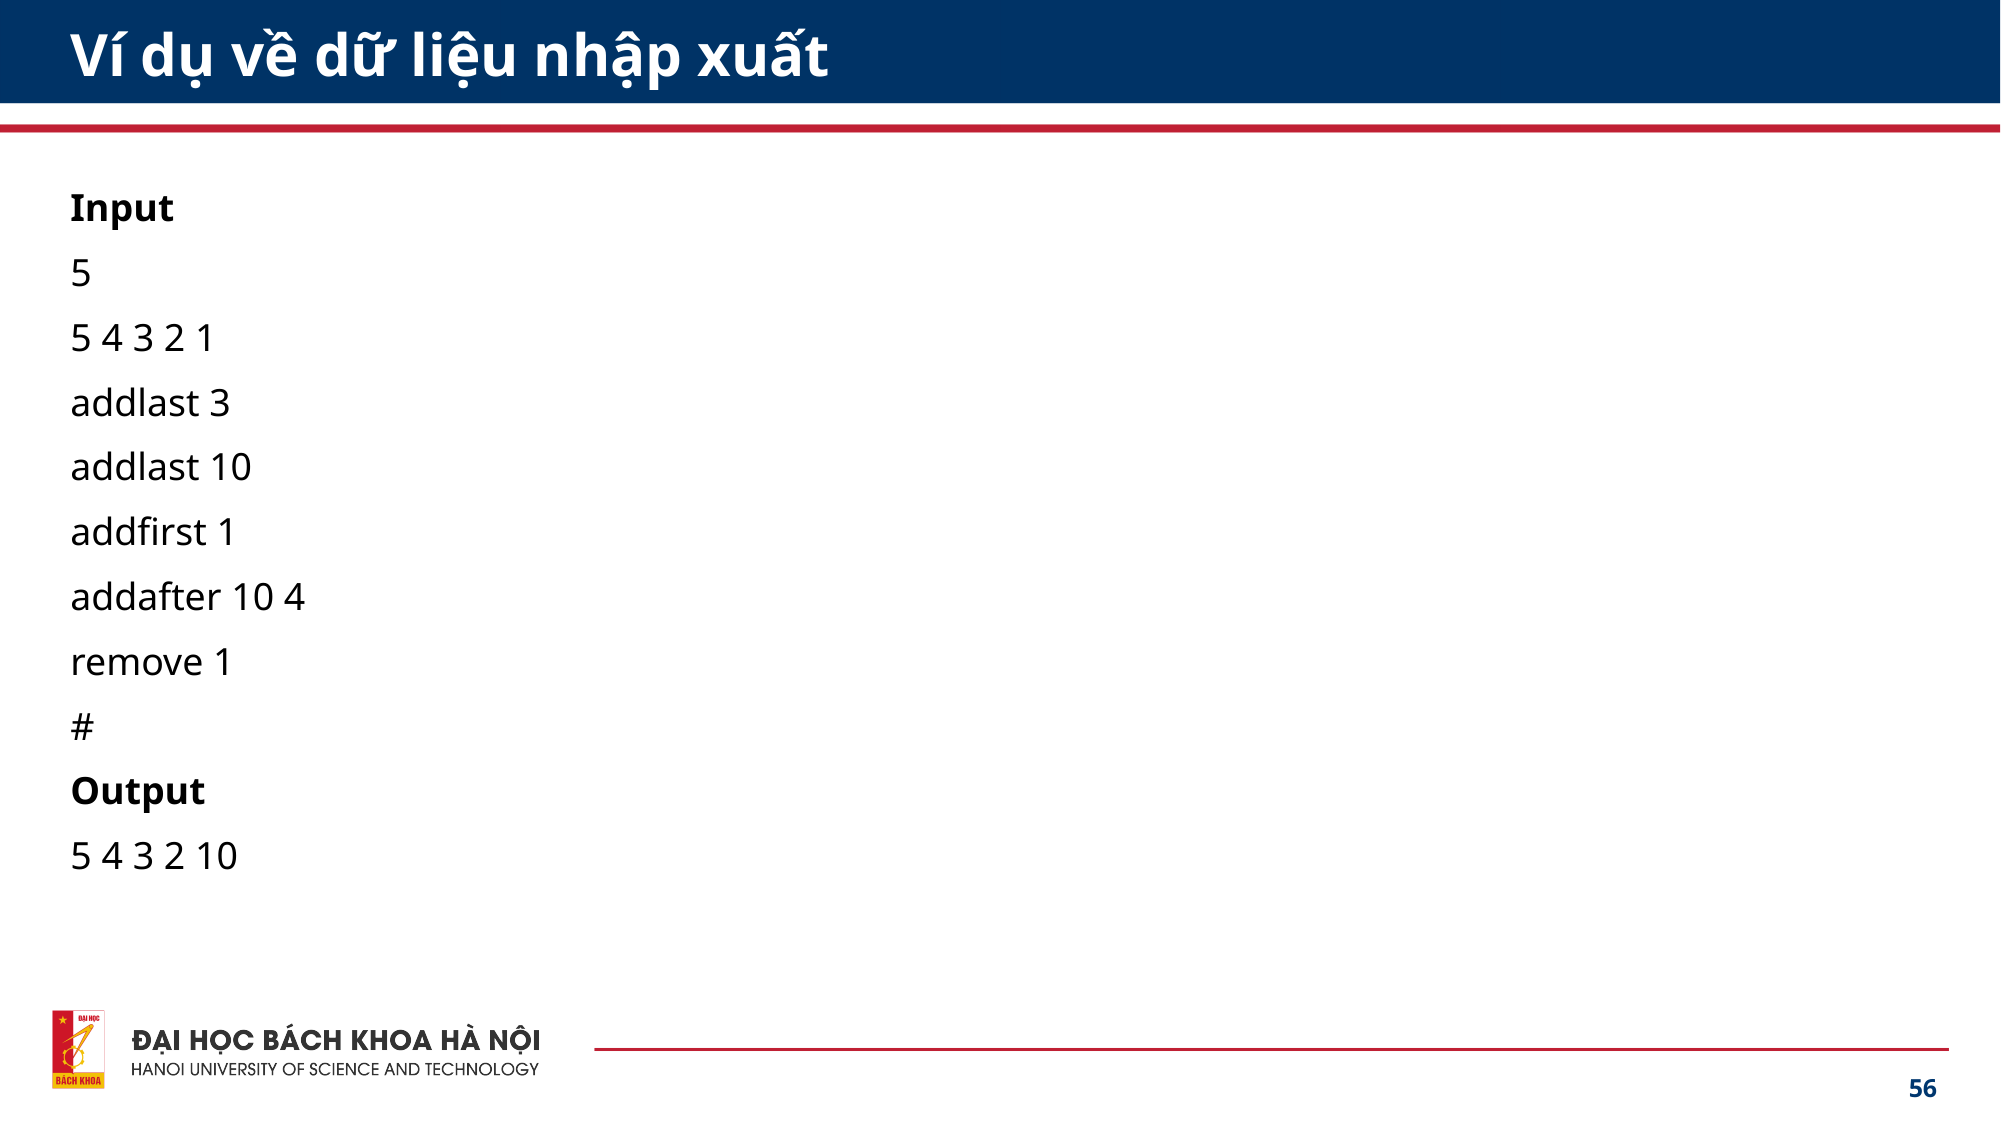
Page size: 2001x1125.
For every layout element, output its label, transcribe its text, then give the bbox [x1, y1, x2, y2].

picture [0, 0, 2001, 1125]
title Ví dụ về dữ liệu nhập xuất [55, 18, 1945, 90]
list Input 5 5 4 3 2 1 addlast 3 addlast 10 addfirst 1 addafter 10 4 remove 1 # Output 5 4 3 2 10 [55, 173, 1945, 979]
slide_number 56 [1502, 1065, 1953, 1125]
